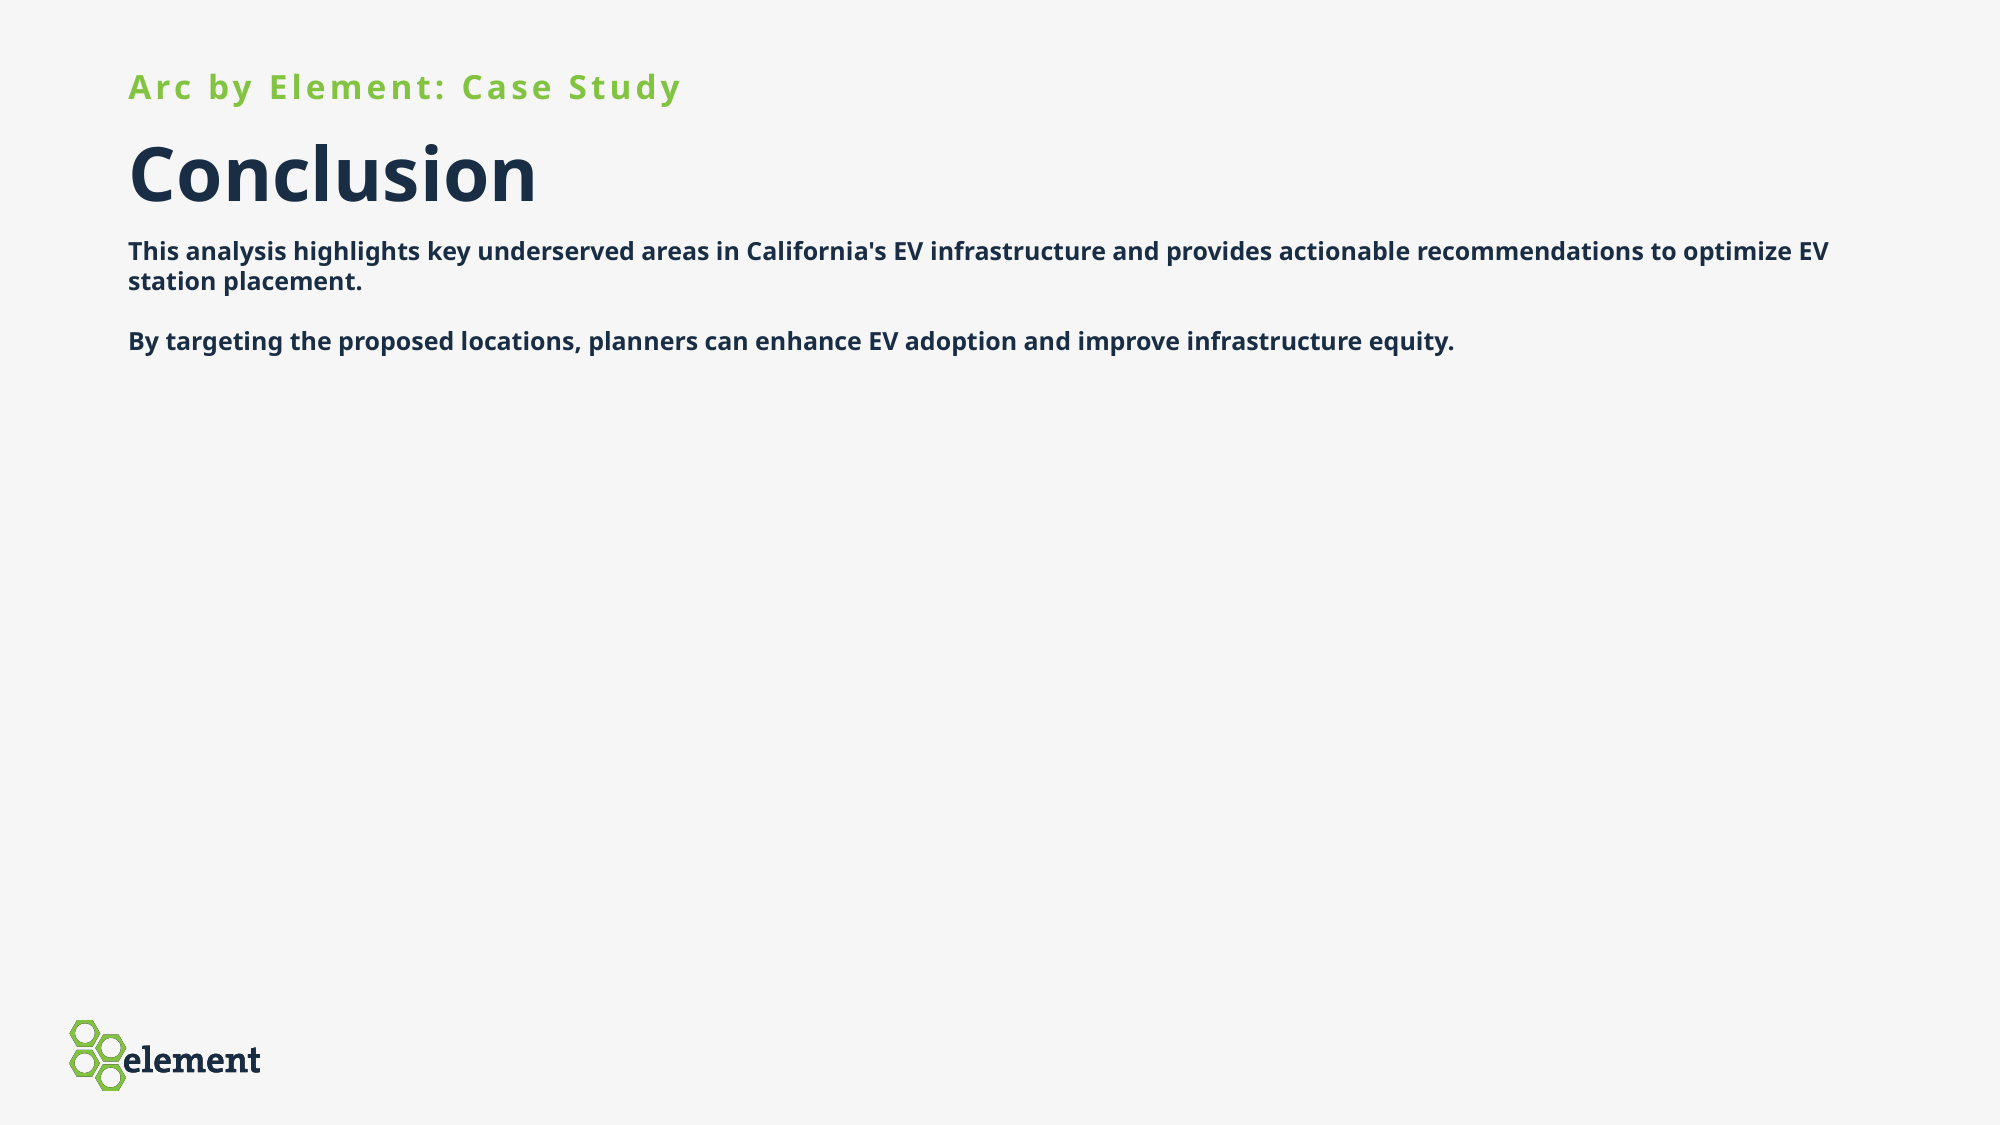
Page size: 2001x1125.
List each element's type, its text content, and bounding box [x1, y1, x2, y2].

list Conclusion [113, 109, 1916, 206]
text_box This analysis highlights key underserved areas in California's EV infrastructure and provides actionable recommendations to optimize EV station placement. By targeting the proposed locations, planners can enhance EV adoption and improve infrastructure equity. [113, 228, 1874, 363]
list Arc by Element: Case Study [113, 63, 950, 112]
